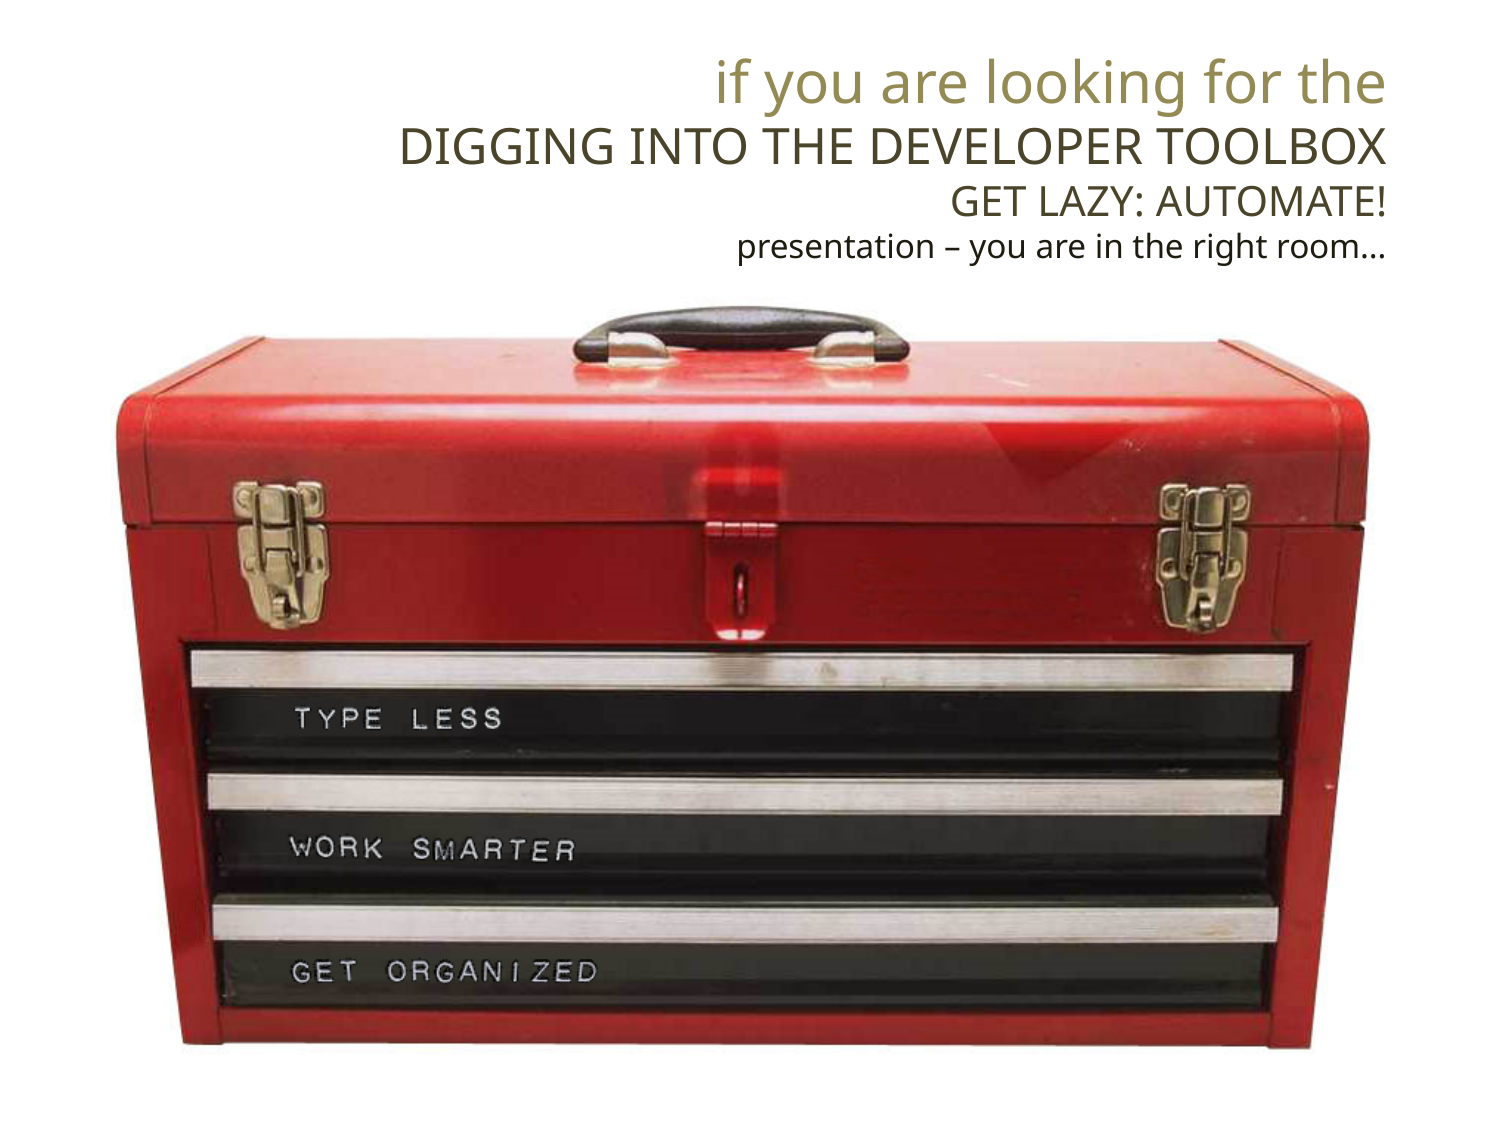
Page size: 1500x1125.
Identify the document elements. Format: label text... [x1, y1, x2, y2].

picture [87, 262, 1406, 1088]
text_box if you are looking for the DIGGING INTO THE DEVELOPER TOOLBOX GET LAZY: AUTOMATE! presentation – you are in the right room… [383, 37, 1403, 260]
